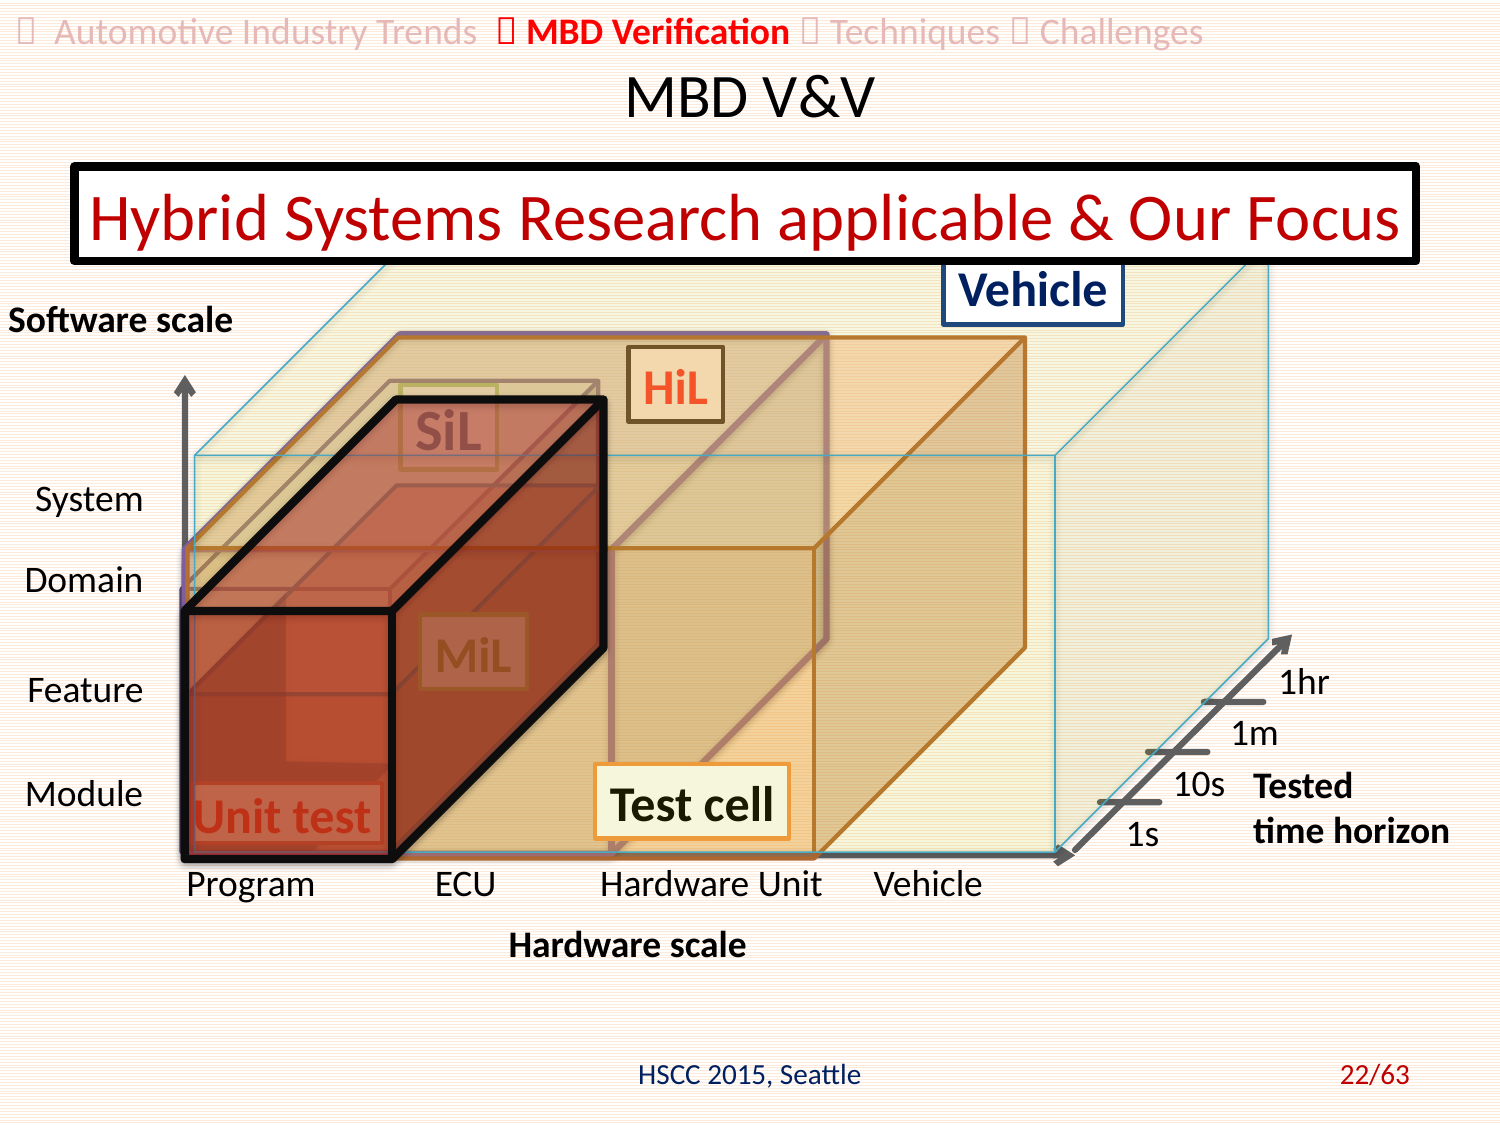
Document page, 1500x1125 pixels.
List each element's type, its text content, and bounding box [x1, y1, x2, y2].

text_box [0, 287, 251, 823]
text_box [169, 374, 1001, 913]
title MBD V&V [0, 60, 1500, 138]
text_box Exhaust Gas Variable Transport Delay [280, 263, 1245, 454]
slide_number 22/63 [1074, 1042, 1425, 1103]
footer HSCC 2015, Seattle [512, 1042, 988, 1103]
text_box [275, 263, 389, 373]
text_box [1099, 649, 1467, 863]
text_box [1005, 263, 1249, 853]
text_box Hardware scale [493, 921, 763, 973]
text_box Vehicle [941, 263, 1125, 326]
text_box [1257, 263, 1270, 648]
text_box [1276, 634, 1293, 648]
text_box Hybrid Systems Research applicable & Our Focus [72, 164, 1418, 263]
text_box  Automotive Industry Trends  MBD Verification  Techniques  Challenges [0, 0, 1500, 60]
